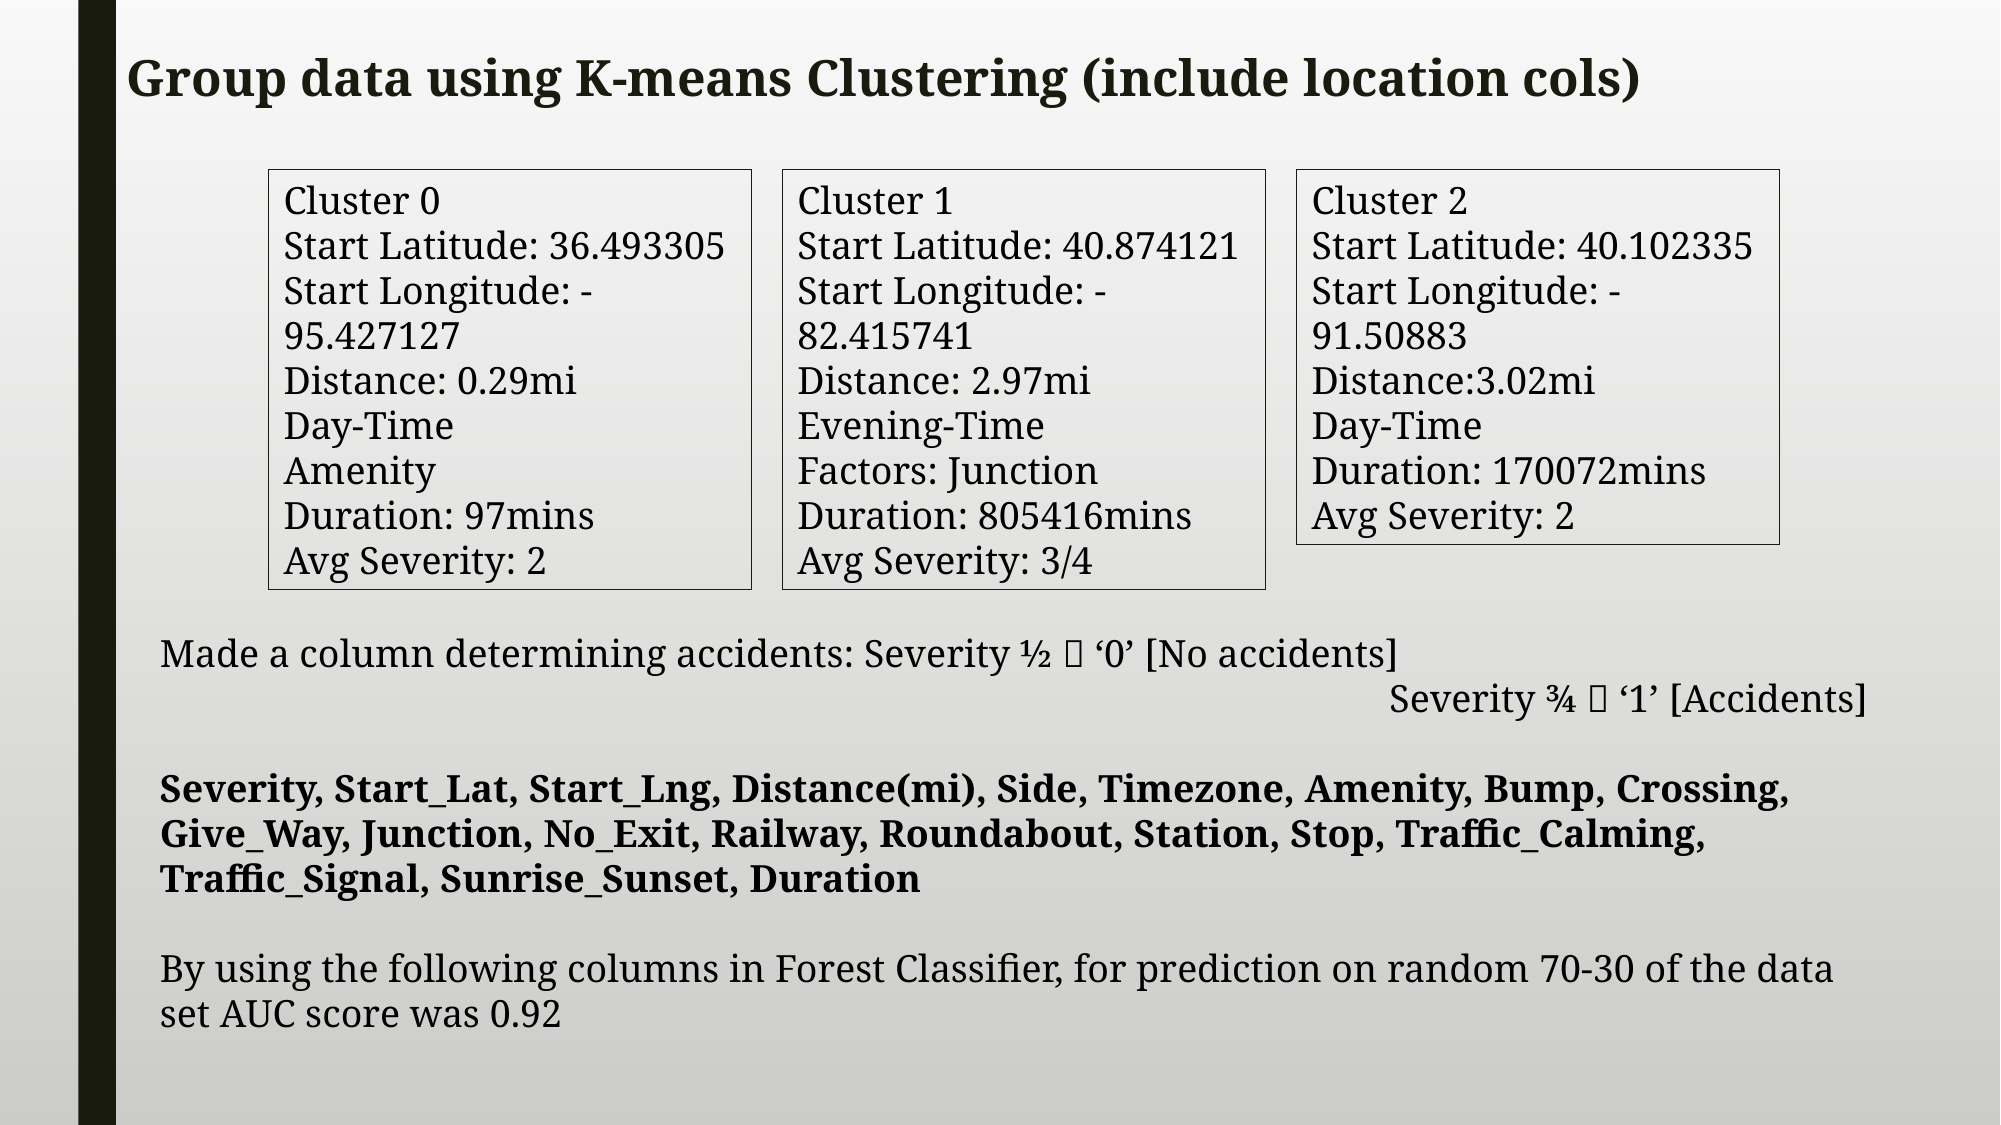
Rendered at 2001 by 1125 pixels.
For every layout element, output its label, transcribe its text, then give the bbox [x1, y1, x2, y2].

title Group data using K-means Clustering (include location cols) [111, 46, 1917, 121]
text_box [268, 169, 1780, 594]
text_box Made a column determining accidents: Severity ½  ‘0’ [No accidents] Severity ¾  ‘1’ [Accidents] Severity, Start_Lat, Start_Lng, Distance(mi), Side, Timezone, Amenity, Bump, Crossing, Give_Way, Junction, No_Exit, Railway, Roundabout, Station, Stop, Traffic_Calming, Traffic_Signal, Sunrise_Sunset, Duration By using the following columns in Forest Classifier, for prediction on random 70-30 of the data set AUC score was 0.92 [145, 622, 1890, 1042]
